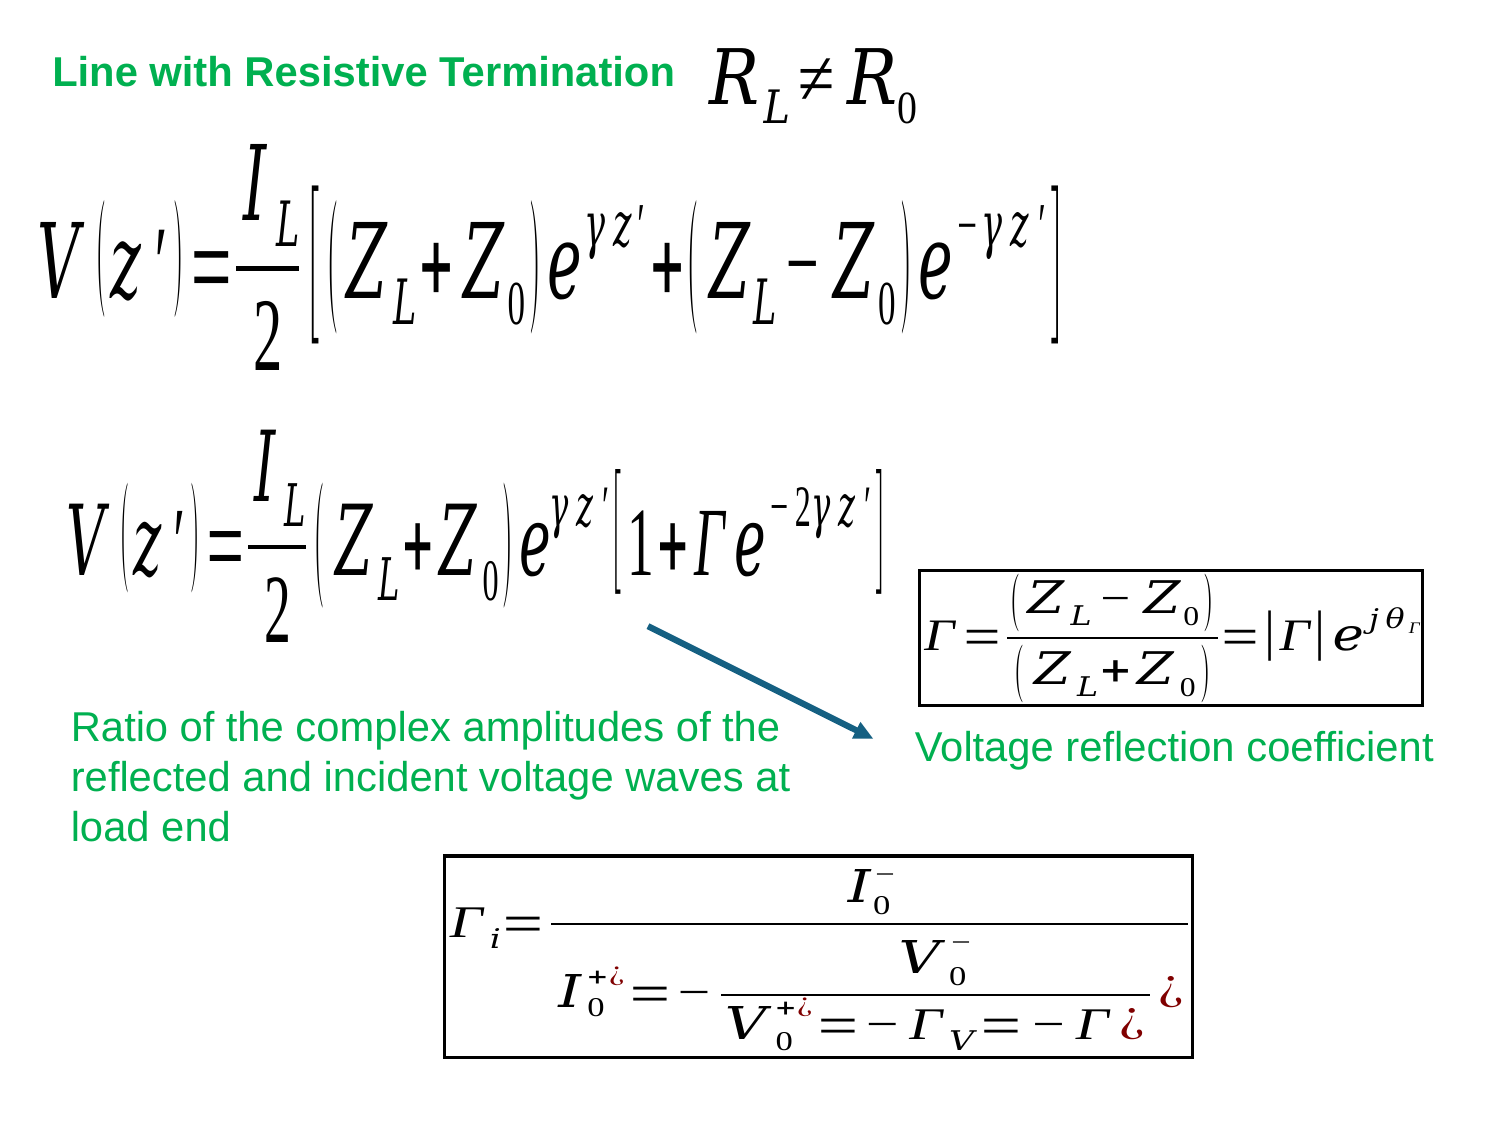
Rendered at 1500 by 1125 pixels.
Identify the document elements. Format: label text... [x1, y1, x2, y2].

text_box Line with Resistive Termination [37, 37, 813, 103]
text_box Ratio of the complex amplitudes of the reflected and incident voltage waves at load end [56, 692, 869, 858]
text_box Voltage reflection coefficient [900, 712, 1475, 777]
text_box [647, 625, 874, 740]
